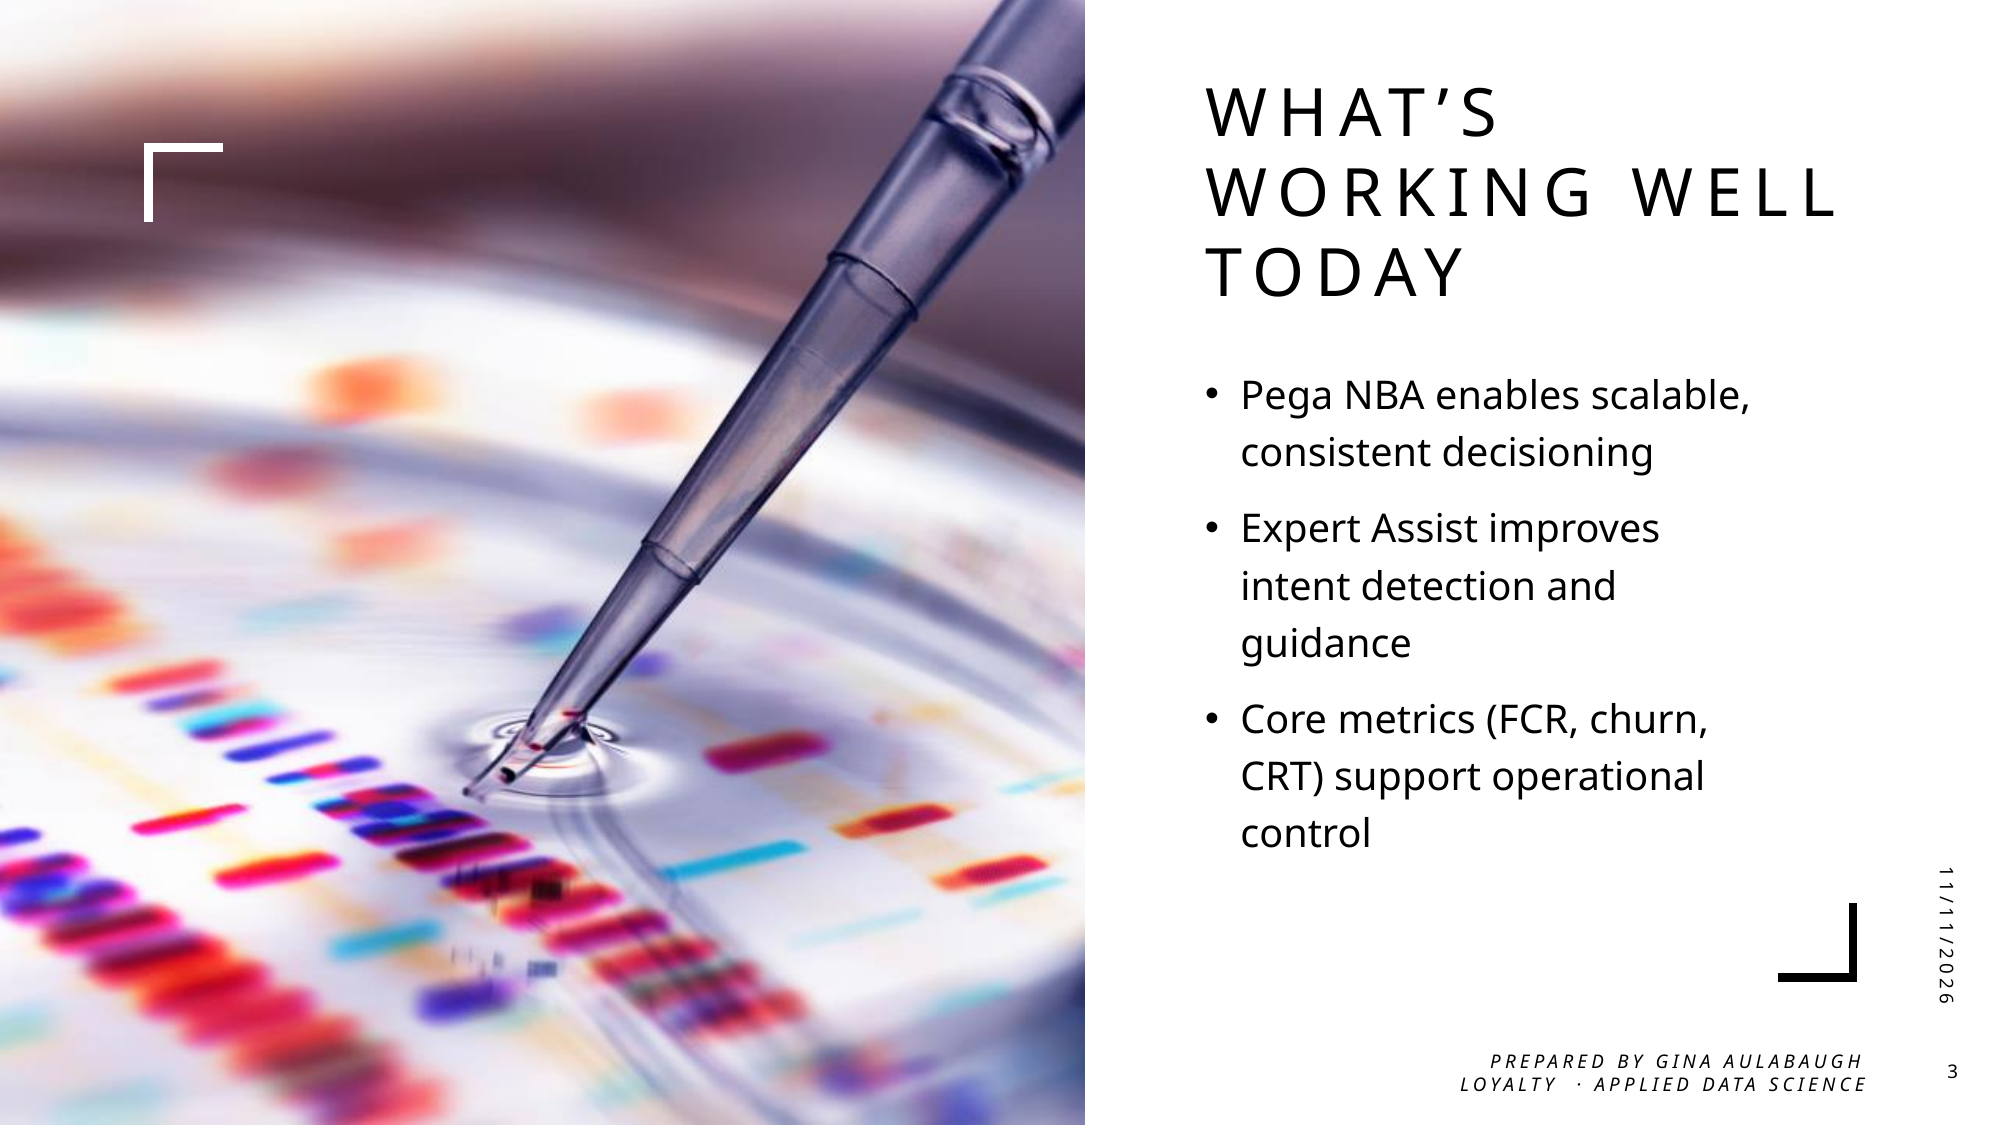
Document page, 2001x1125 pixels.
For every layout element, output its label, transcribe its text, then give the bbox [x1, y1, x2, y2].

list Pega NBA enables scalable, consistent decisioning Expert Assist improves intent detection and guidance Core metrics (FCR, churn, CRT) support operational control [1189, 352, 1779, 903]
slide_number 3 [1879, 1042, 1974, 1103]
footer Prepared by Gina Aulabaugh Loyalty · Applied Data Science [1341, 1042, 1879, 1103]
title What’s Working Well Today [1189, 95, 1880, 318]
picture [0, 0, 1085, 1125]
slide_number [1915, 569, 1976, 1020]
